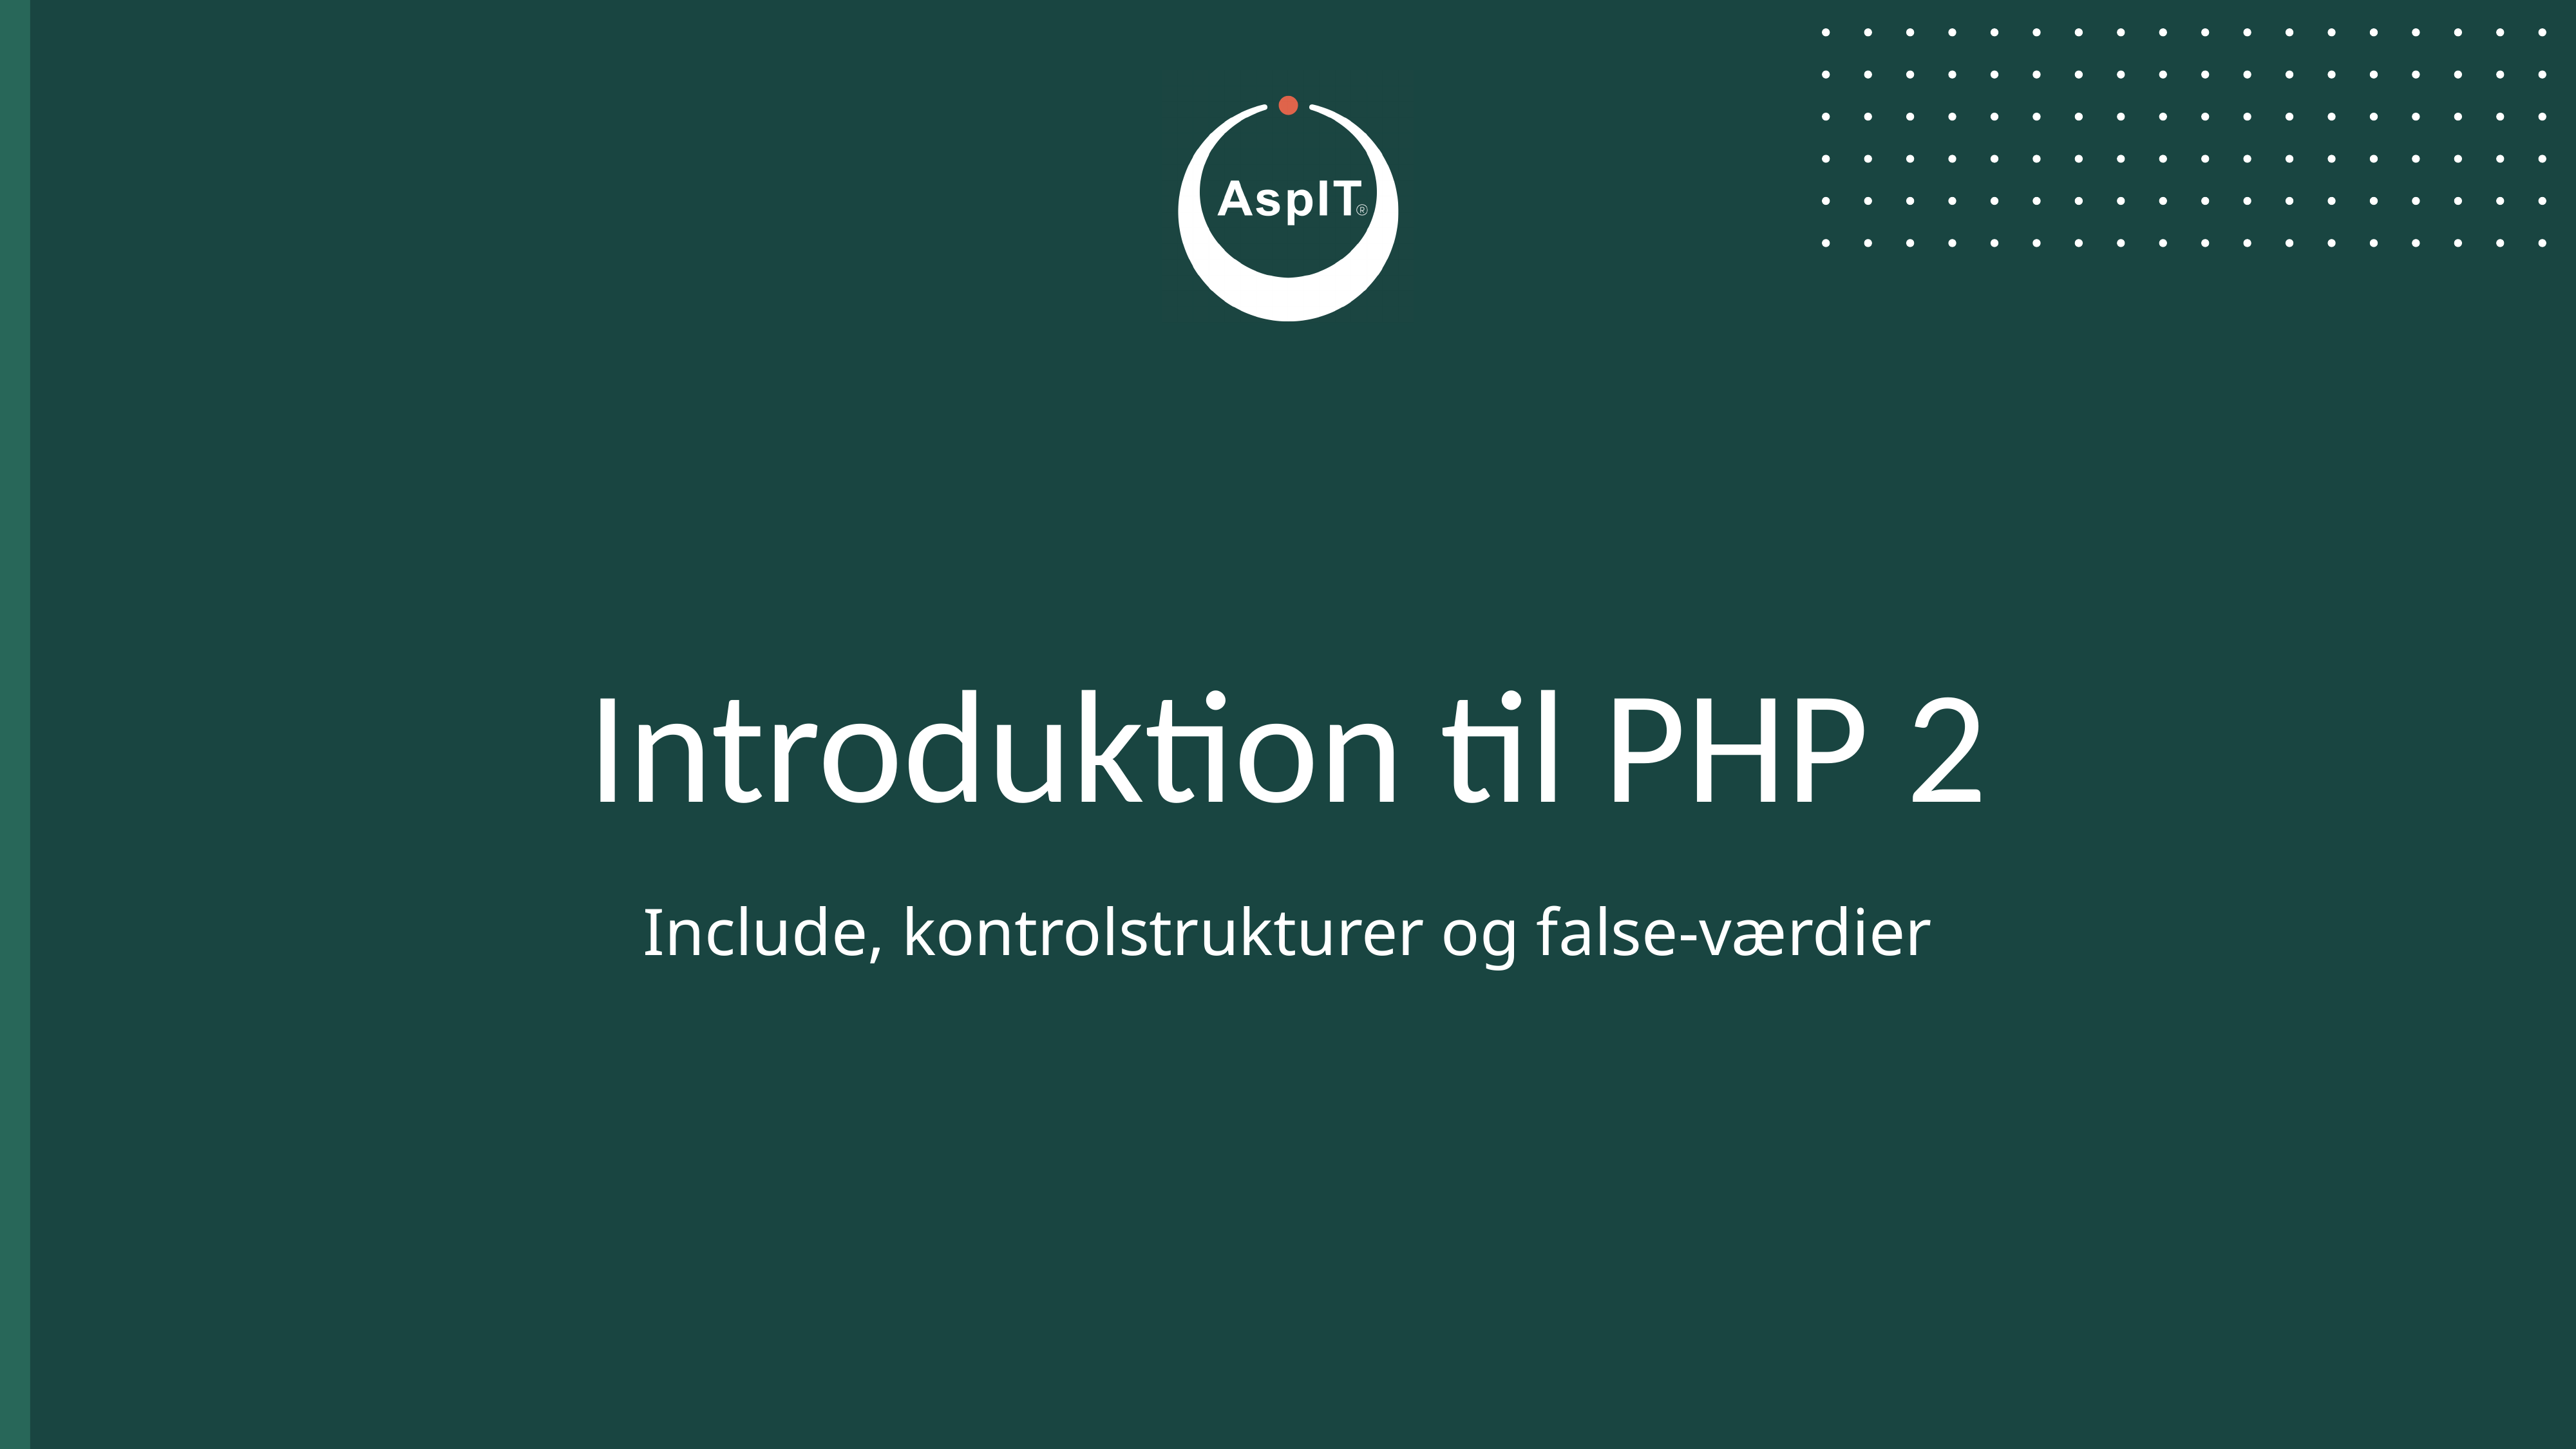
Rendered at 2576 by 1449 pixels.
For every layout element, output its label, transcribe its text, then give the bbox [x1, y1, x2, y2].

picture [1162, 70, 1414, 323]
title Introduktion til PHP 2 [265, 420, 2311, 837]
subtitle Include, kontrolstrukturer og false-værdier [265, 891, 2311, 1258]
